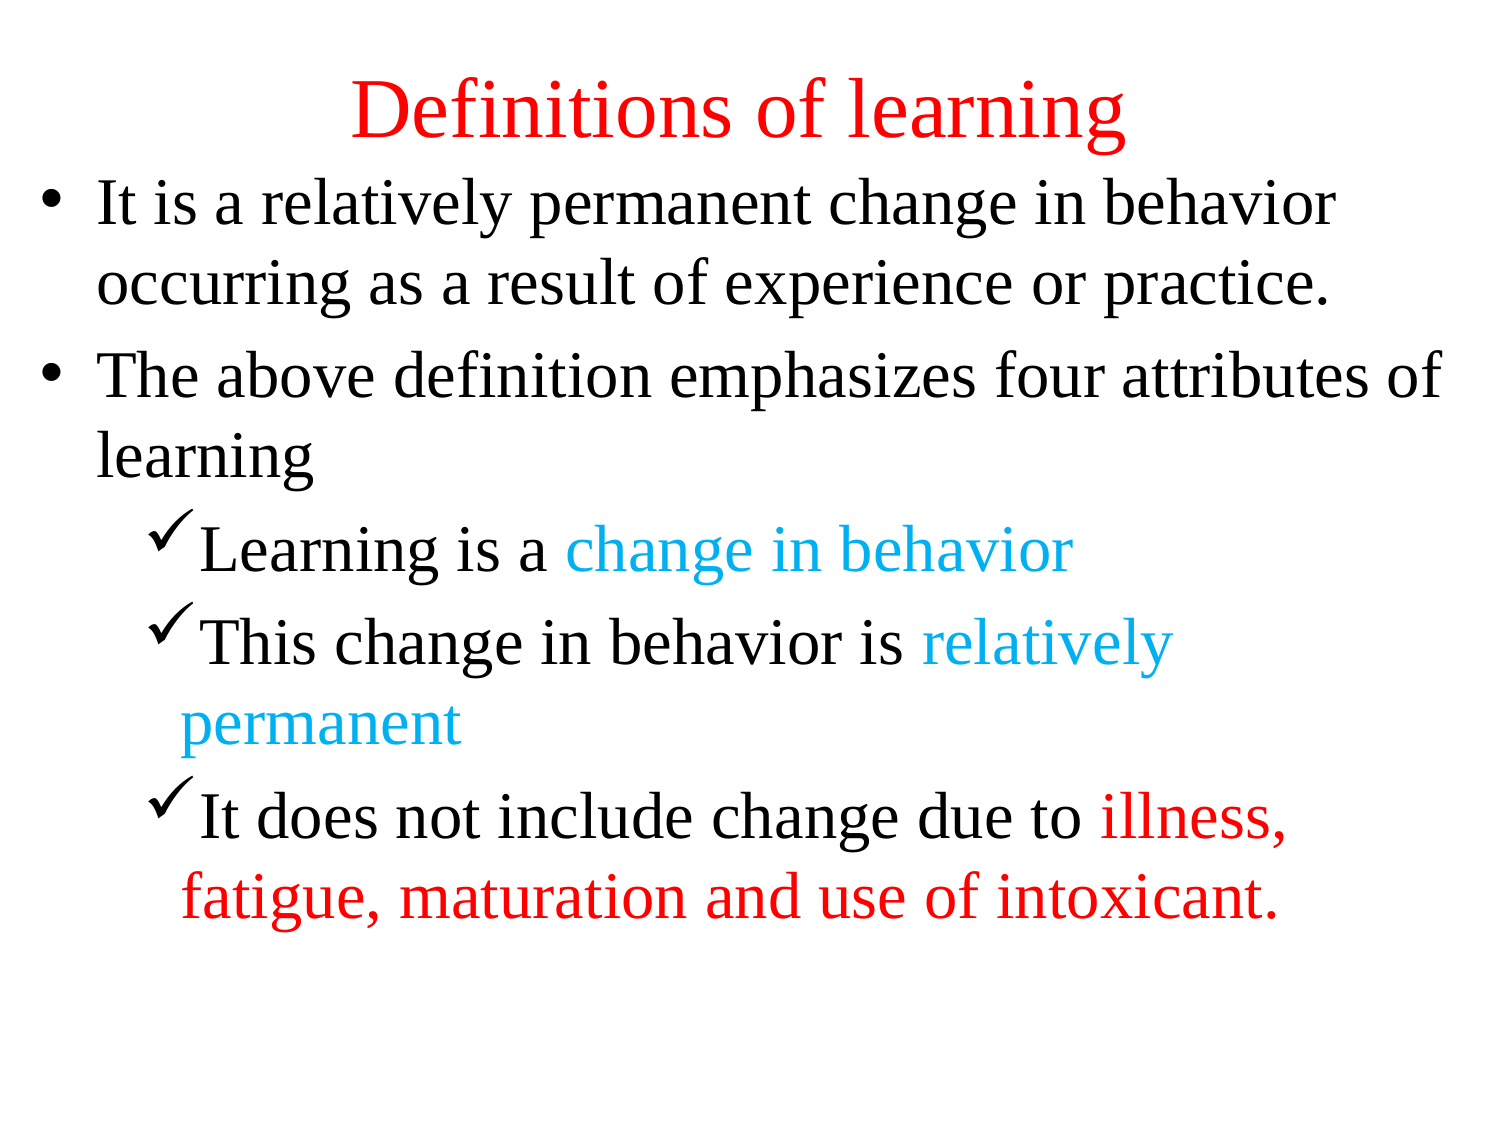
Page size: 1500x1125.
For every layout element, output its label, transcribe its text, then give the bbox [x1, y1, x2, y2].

list It is a relatively permanent change in behavior occurring as a result of experience or practice. The above definition emphasizes four attributes of learning Learning is a change in behavior This change in behavior is relatively permanent It does not include change due to illness, fatigue, maturation and use of intoxicant. [24, 149, 1475, 1088]
title Definitions of learning [75, 45, 1425, 149]
